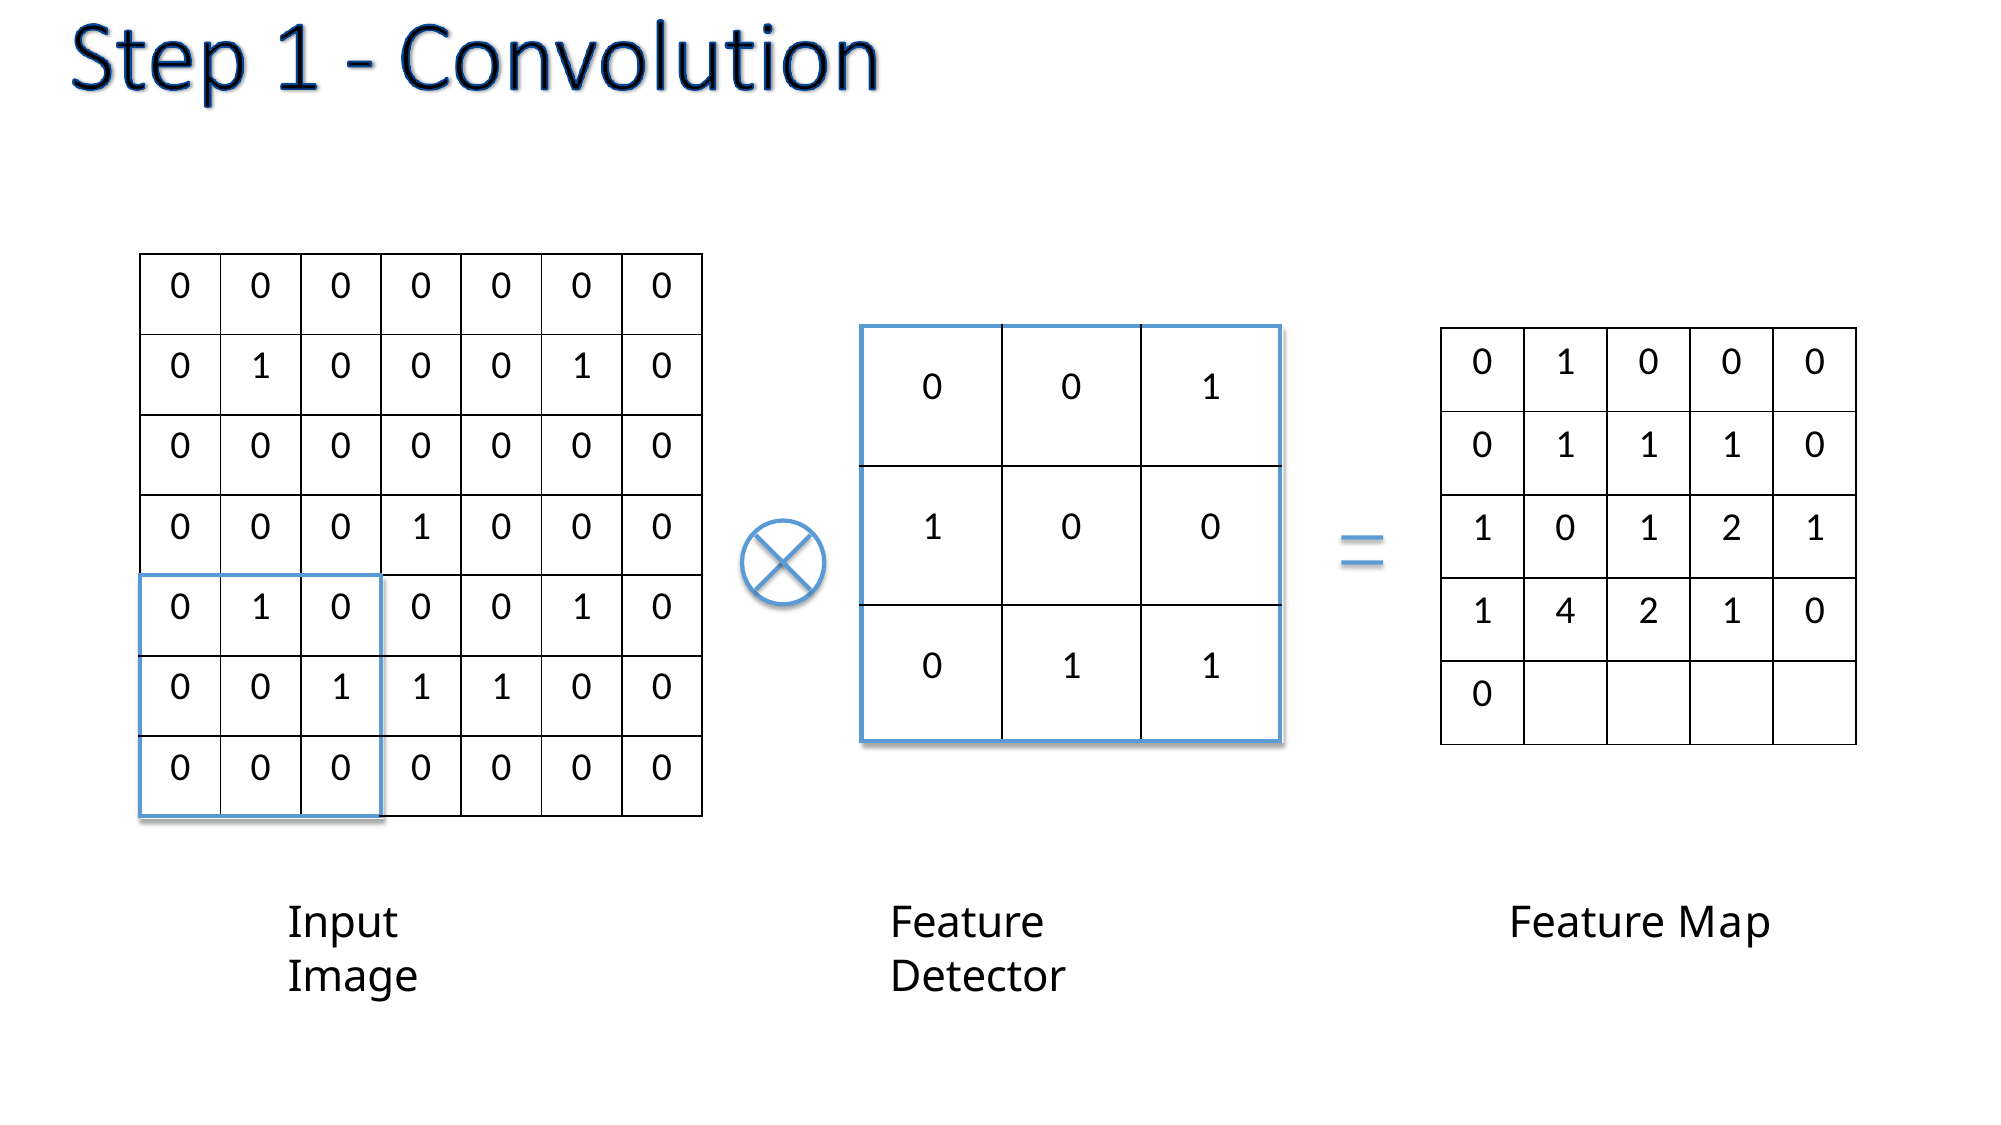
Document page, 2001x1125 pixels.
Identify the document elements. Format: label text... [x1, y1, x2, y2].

table_cell 0 [141, 416, 220, 494]
table_cell 1 [1608, 412, 1689, 494]
table_cell 0 [302, 416, 380, 494]
table_cell 0 [623, 657, 701, 735]
picture [854, 322, 1292, 756]
table_cell 0 [623, 416, 701, 494]
table_cell 1 [1525, 412, 1606, 494]
table_cell 0 [462, 737, 541, 815]
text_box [1332, 531, 1390, 551]
table_cell [1691, 662, 1772, 744]
table_cell 0 [462, 496, 541, 574]
table_cell 0 [462, 416, 541, 494]
picture [132, 571, 393, 831]
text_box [343, 56, 380, 75]
table_cell 0 [1774, 579, 1855, 660]
table_cell 0 [542, 657, 621, 735]
table_cell 0 [221, 496, 300, 571]
table_cell 0 [393, 576, 460, 655]
table_cell [1774, 662, 1855, 744]
table_cell 0 [302, 335, 380, 414]
table_header 0 [221, 255, 300, 334]
table_cell 1 [1774, 496, 1855, 577]
table_cell 1 [1691, 579, 1772, 660]
table_cell 0 [462, 576, 541, 655]
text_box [1332, 556, 1390, 575]
text_box Input Image [285, 892, 433, 1001]
table_header 0 [1691, 329, 1772, 411]
table_cell 1 [393, 657, 460, 735]
table_cell 0 [221, 416, 300, 494]
table_header 0 [462, 255, 541, 334]
table_cell 0 [382, 335, 460, 414]
table_header 0 [302, 255, 380, 334]
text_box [732, 515, 834, 618]
table_cell 0 [1442, 412, 1523, 494]
table_cell 1 [462, 657, 541, 735]
table_cell 0 [302, 496, 380, 571]
table_cell 0 [393, 737, 460, 815]
table_cell 0 [141, 335, 220, 414]
table_cell 0 [542, 496, 621, 574]
table_cell 1 [1442, 496, 1523, 577]
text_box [68, 19, 325, 115]
table_header 0 [542, 255, 621, 334]
table_cell 0 [542, 737, 621, 815]
table_cell 0 [1525, 496, 1606, 577]
table_cell 0 [1442, 662, 1523, 744]
table_cell 0 [623, 335, 701, 414]
table_cell 0 [141, 496, 220, 571]
table_cell 1 [221, 335, 300, 414]
table_cell 0 [623, 496, 701, 574]
table_header 0 [1774, 329, 1855, 411]
table_cell 4 [1525, 579, 1606, 660]
table_cell 1 [1442, 579, 1523, 660]
table_header 1 [1525, 329, 1606, 411]
table_cell 0 [623, 737, 701, 815]
table_header 0 [1608, 329, 1689, 411]
table_cell 1 [1691, 412, 1772, 494]
table_header 0 [623, 255, 701, 334]
table_cell 1 [1608, 496, 1689, 577]
table_cell 0 [623, 576, 701, 655]
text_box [398, 15, 883, 98]
table_cell 2 [1691, 496, 1772, 577]
text_box Feature Map [1506, 892, 1792, 947]
table_cell [1525, 662, 1606, 744]
table_cell 1 [542, 576, 621, 655]
table_cell 1 [382, 496, 460, 574]
table_cell 0 [542, 416, 621, 494]
text_box Feature Detector [887, 892, 1087, 1001]
table_cell 2 [1608, 579, 1689, 660]
table_header 0 [141, 255, 220, 334]
table_cell 1 [542, 335, 621, 414]
table_cell 0 [382, 416, 460, 494]
table_header 0 [382, 255, 460, 334]
table_cell [1608, 662, 1689, 744]
table_cell 0 [1774, 412, 1855, 494]
table_header 0 [1442, 329, 1523, 411]
table_cell 0 [462, 335, 541, 414]
